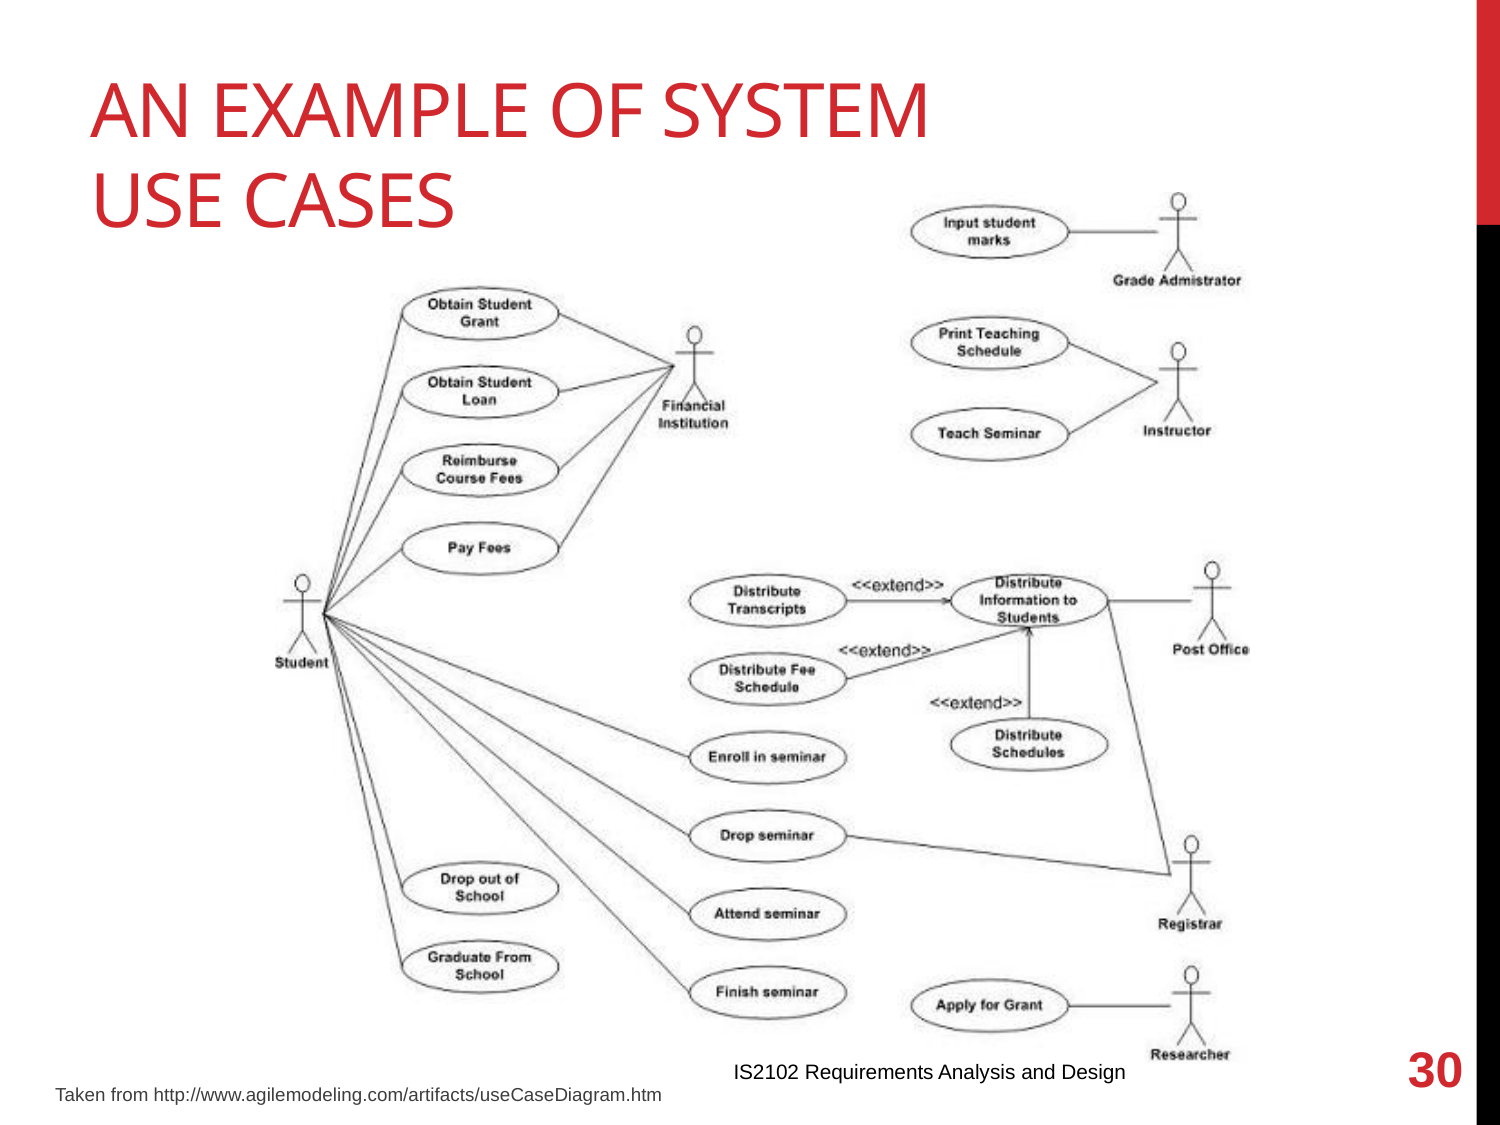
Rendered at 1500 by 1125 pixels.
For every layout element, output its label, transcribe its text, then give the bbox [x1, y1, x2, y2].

picture [274, 191, 1251, 1065]
title An example of System Use Cases [75, 25, 1025, 250]
footer IS2102 Requirements Analysis and Design [718, 1069, 1238, 1112]
slide_number 30 [1262, 1037, 1479, 1098]
text_box Taken from http://www.agilemodeling.com/artifacts/useCaseDiagram.htm [40, 1074, 677, 1113]
